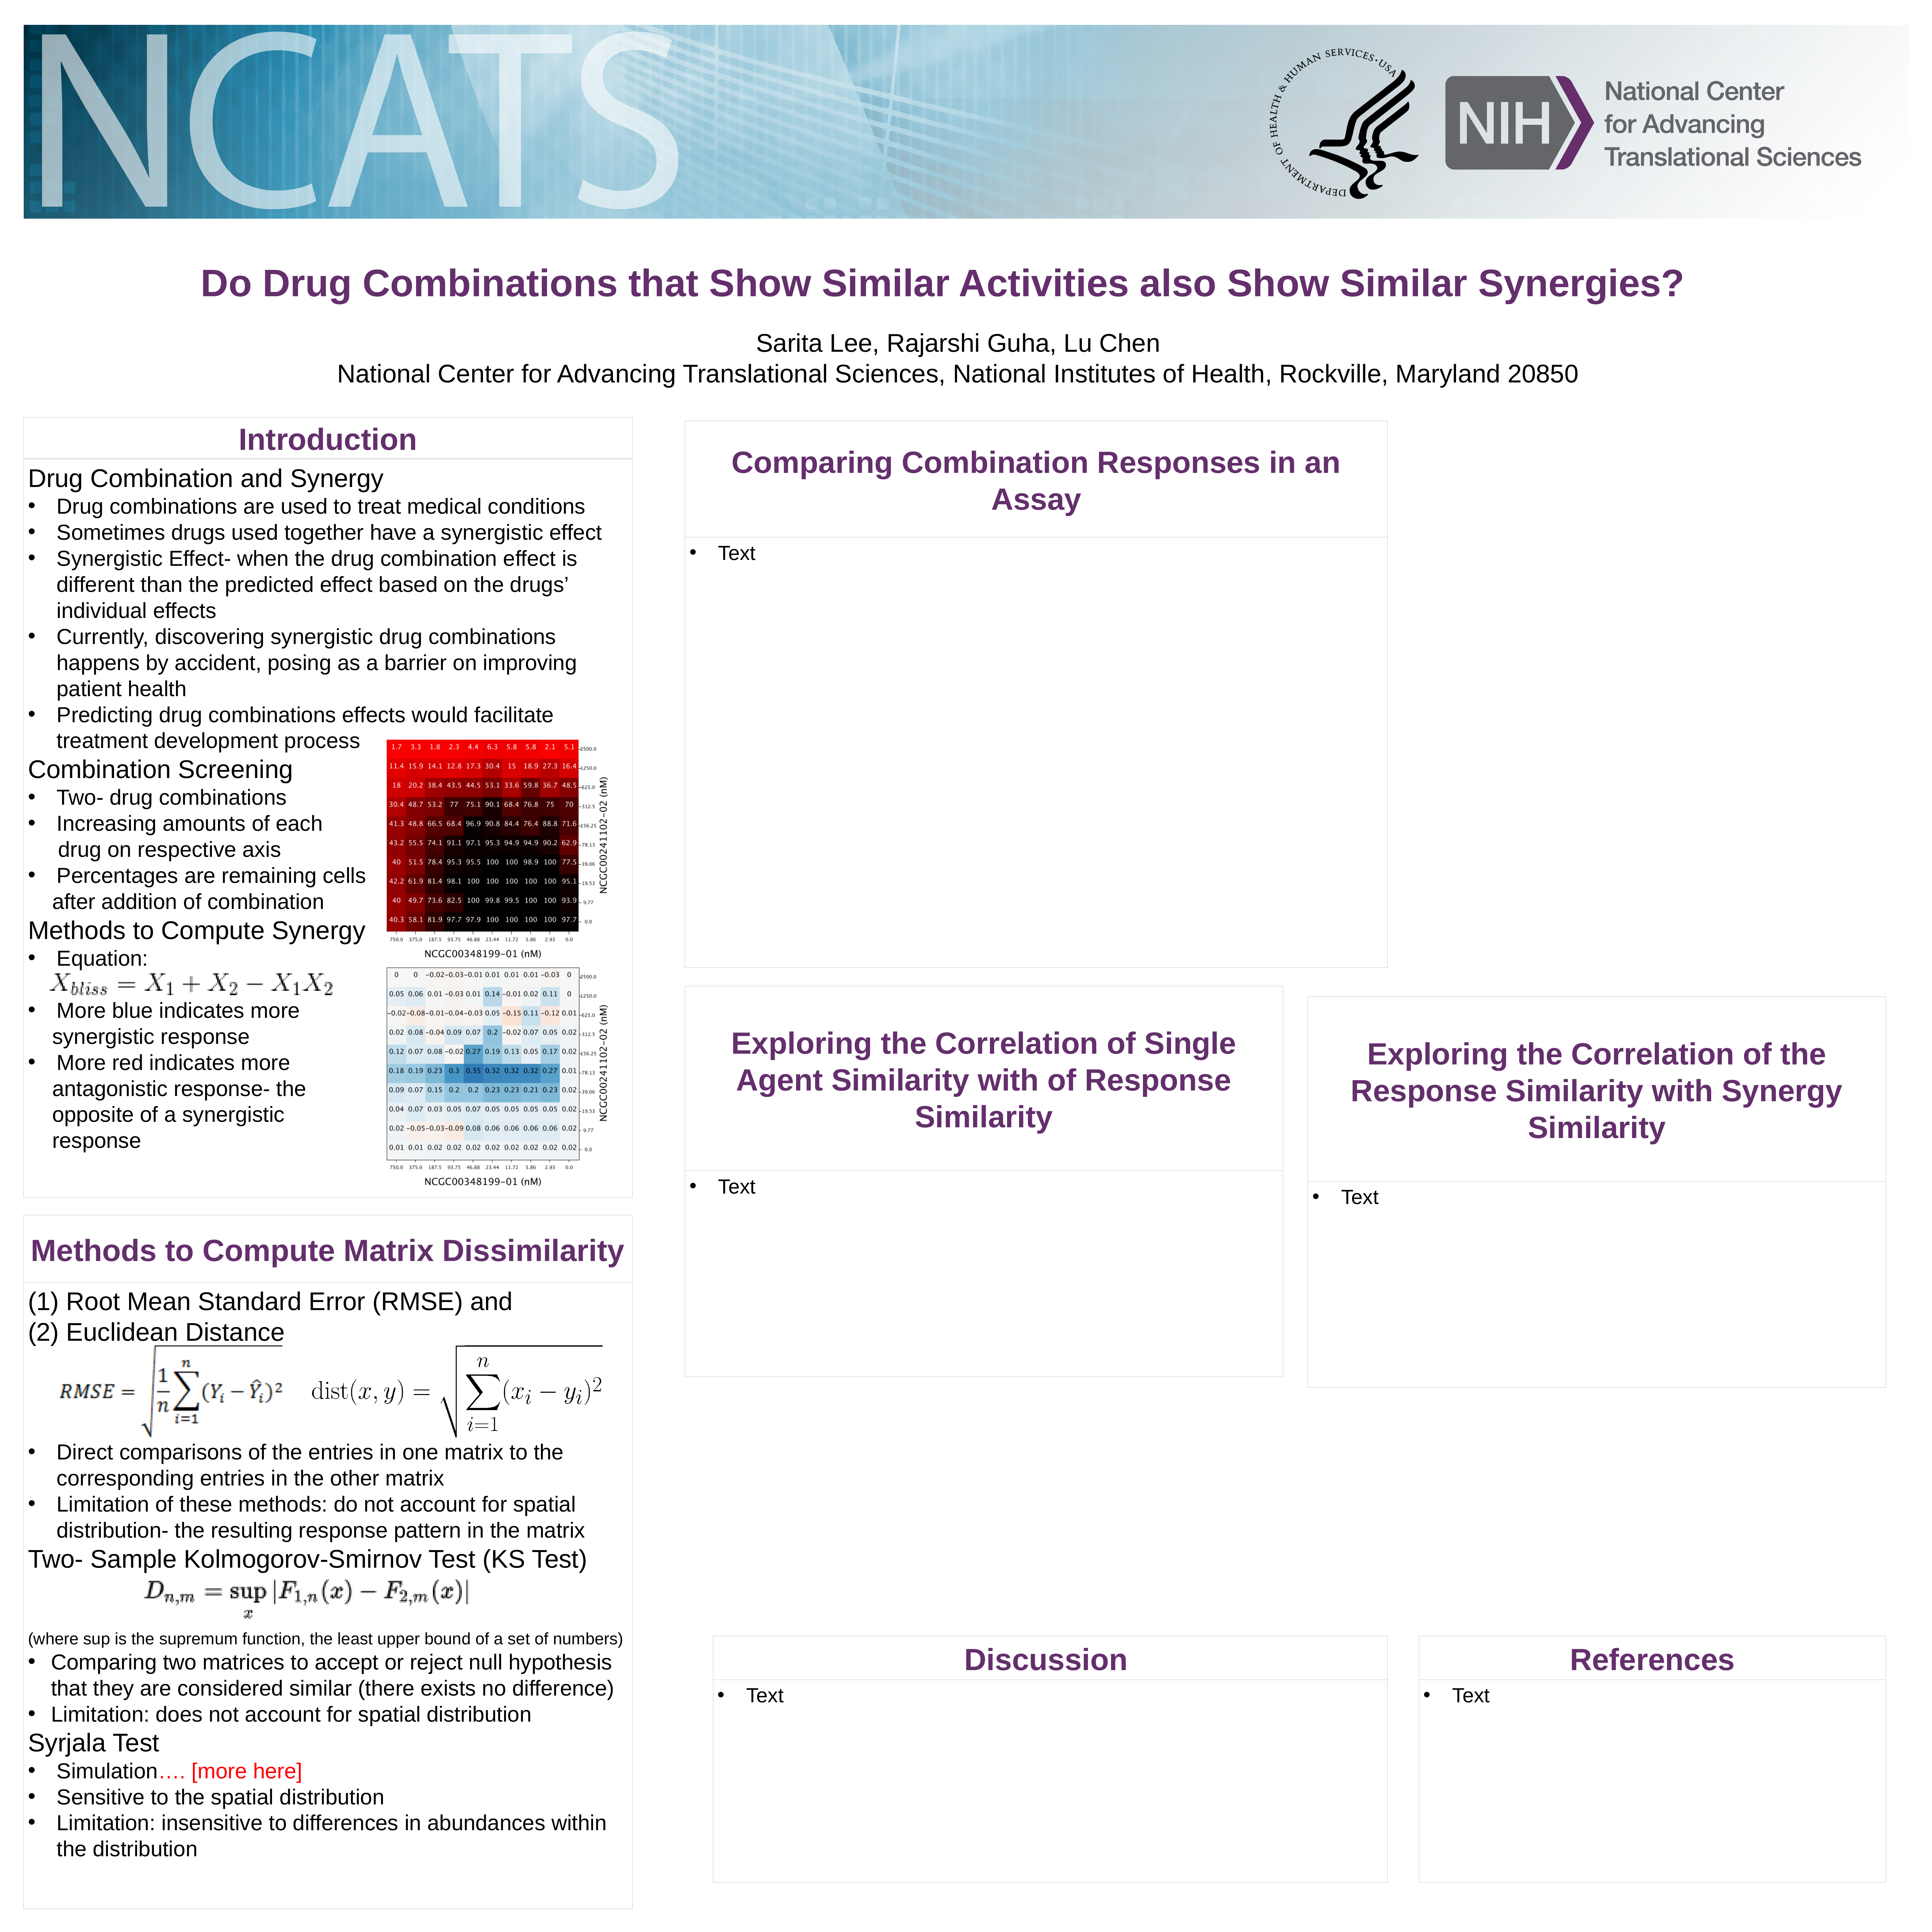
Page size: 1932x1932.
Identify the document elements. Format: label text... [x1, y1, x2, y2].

picture [387, 740, 617, 1198]
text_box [23, 417, 633, 1198]
picture [57, 1345, 289, 1438]
picture [49, 973, 332, 997]
picture [312, 1345, 603, 1438]
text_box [1308, 997, 1886, 1388]
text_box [685, 421, 1388, 968]
picture [134, 1575, 471, 1622]
text_box Do Drug Combinations that Show Similar Activities also Show Similar Synergies? [23, 233, 1864, 343]
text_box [19, 23, 1909, 230]
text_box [685, 986, 1283, 1377]
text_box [713, 1636, 1388, 1883]
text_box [23, 1215, 633, 1909]
text_box Sarita Lee, Rajarshi Guha, Lu Chen National Center for Advancing Translational Sciences, National Institutes of Health, Rockville, Maryland 20850 [38, 324, 1878, 420]
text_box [1419, 1636, 1886, 1883]
